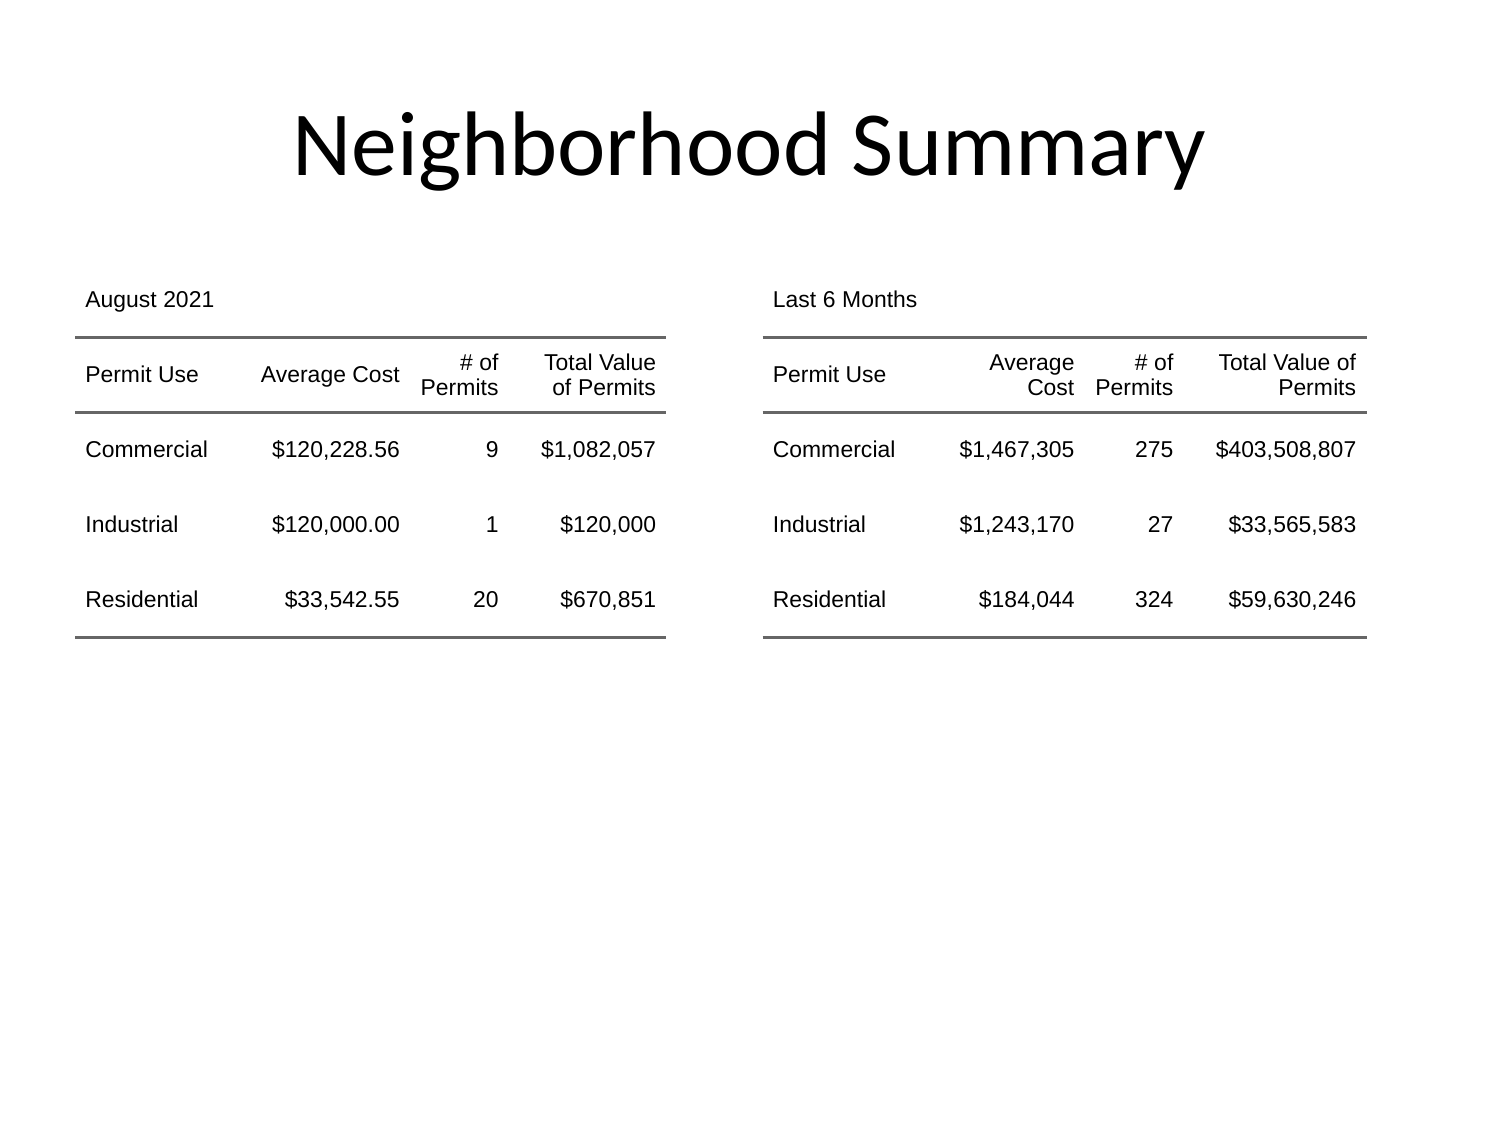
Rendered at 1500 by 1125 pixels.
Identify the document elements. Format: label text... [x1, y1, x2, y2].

table_cell Commercial [75, 414, 240, 488]
table_cell Industrial [75, 488, 240, 563]
table_cell $184,044 [928, 563, 1085, 636]
table_cell $33,565,583 [1184, 488, 1367, 563]
table_cell $1,243,170 [928, 488, 1085, 563]
table_cell $1,082,057 [509, 414, 666, 488]
table_header August 2021 [75, 262, 666, 336]
table_cell # of Permits [1085, 339, 1184, 411]
table_cell Industrial [763, 488, 928, 563]
table_cell 324 [1085, 563, 1184, 636]
table_cell 9 [410, 414, 509, 488]
table_cell $1,467,305 [928, 414, 1085, 488]
table_cell $120,000 [509, 488, 666, 563]
table_header Last 6 Months [763, 262, 1367, 336]
table_cell 27 [1085, 488, 1184, 563]
table_cell $670,851 [509, 563, 666, 636]
table_cell $59,630,246 [1184, 563, 1367, 636]
table_cell Permit Use [763, 339, 928, 411]
table_cell 1 [410, 488, 509, 563]
table_cell $33,542.55 [240, 563, 410, 636]
table_cell # of Permits [410, 339, 509, 411]
title Neighborhood Summary [75, 45, 1425, 233]
table_cell 20 [410, 563, 509, 636]
table_cell Commercial [763, 414, 928, 488]
table_cell $120,000.00 [240, 488, 410, 563]
table_cell Permit Use [75, 339, 240, 411]
table_cell Residential [75, 563, 240, 636]
table_cell $403,508,807 [1184, 414, 1367, 488]
table_cell Total Value of Permits [1184, 339, 1367, 411]
table_cell Total Value of Permits [509, 339, 666, 411]
table_cell Average Cost [928, 339, 1085, 411]
table_cell $120,228.56 [240, 414, 410, 488]
table_cell Average Cost [240, 339, 410, 411]
table_cell 275 [1085, 414, 1184, 488]
table_cell Residential [763, 563, 928, 636]
